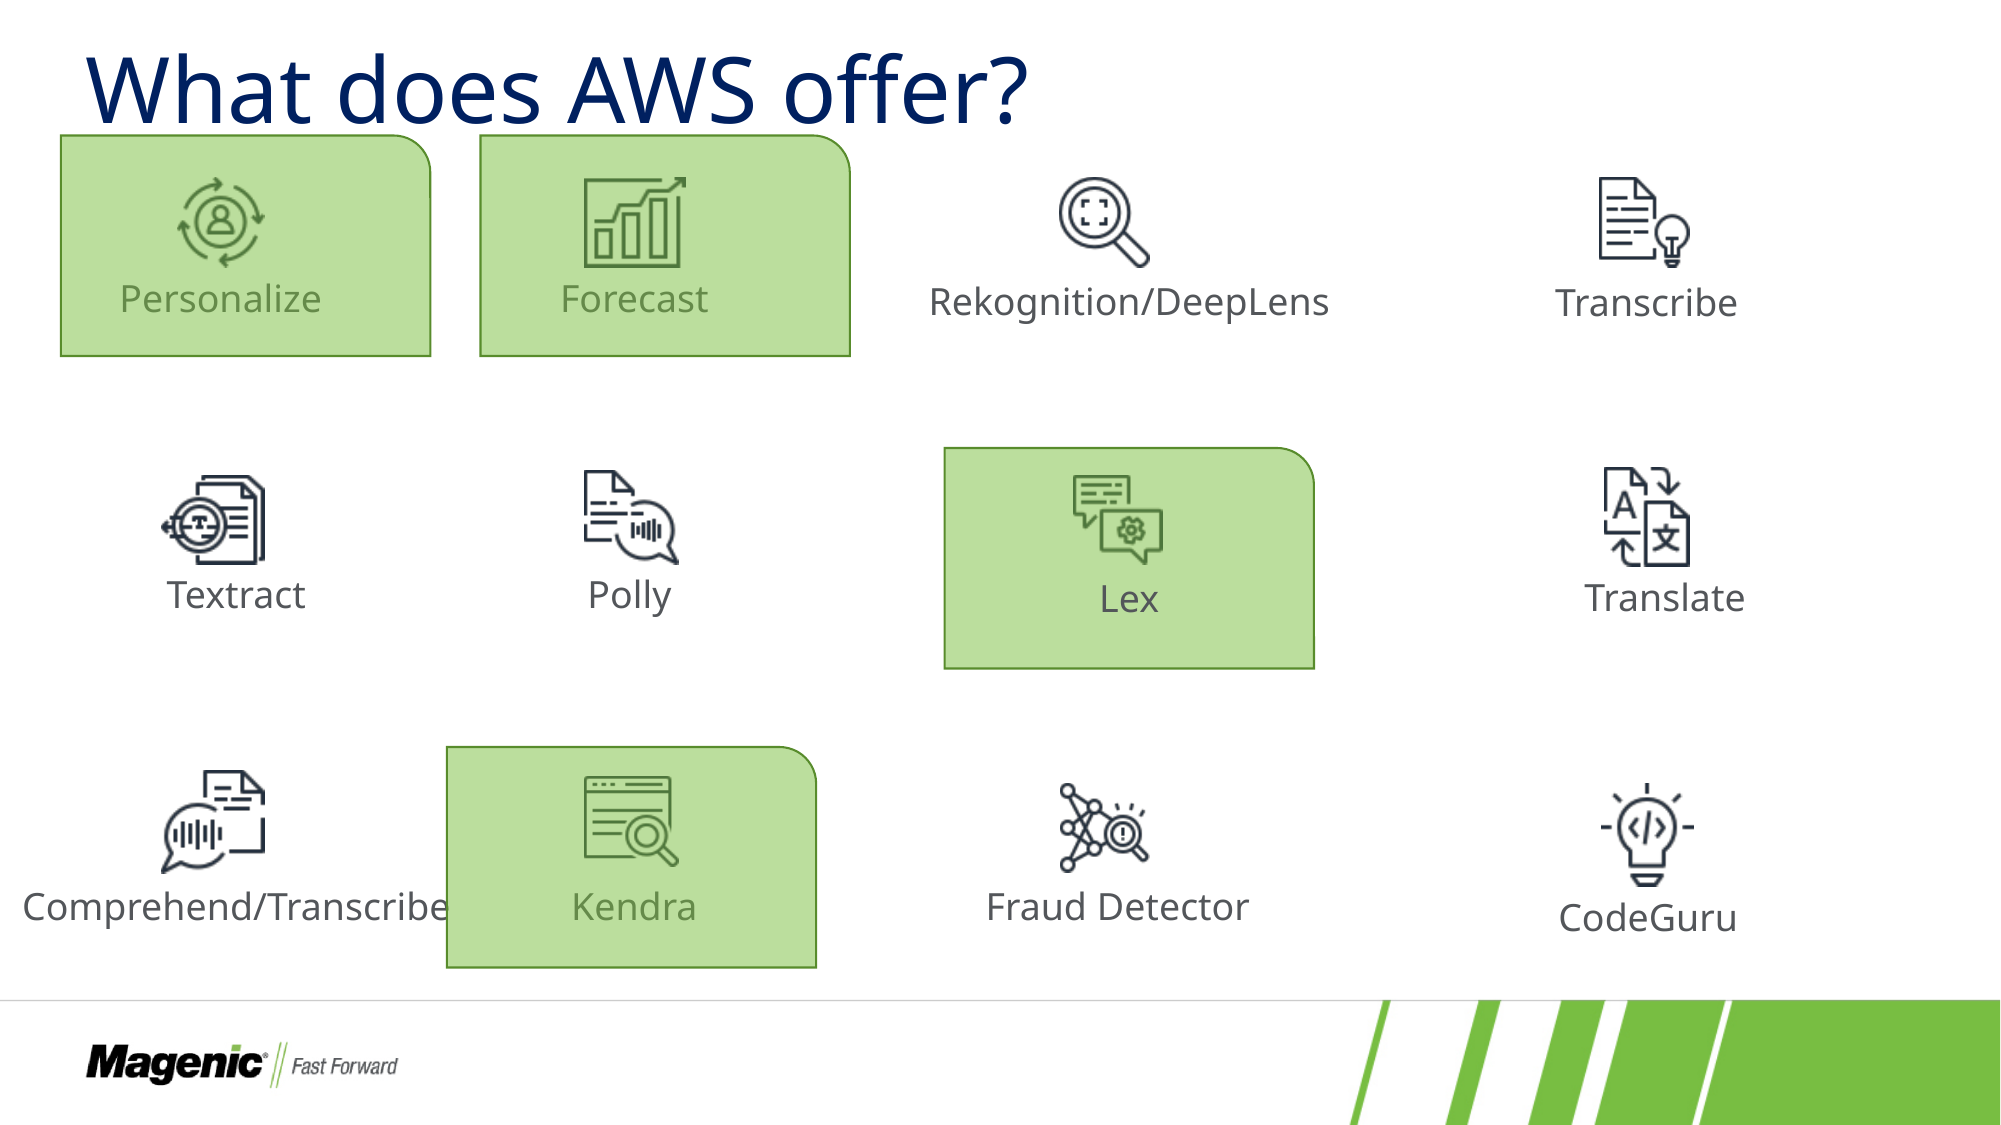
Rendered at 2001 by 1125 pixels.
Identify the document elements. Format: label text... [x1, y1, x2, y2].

text_box [445, 745, 818, 969]
text_box CodeGuru [1543, 887, 1753, 947]
picture [0, 0, 2001, 1125]
text_box Textract [151, 564, 321, 624]
text_box [59, 134, 432, 358]
text_box Translate [1569, 566, 1761, 627]
text_box Lex [1084, 567, 1174, 628]
title What does AWS offer? [70, 51, 1946, 136]
text_box Rekognition/DeepLens [913, 270, 1345, 331]
text_box [479, 134, 851, 358]
text_box [943, 446, 1316, 670]
text_box Comprehend/Transcribe [7, 875, 445, 936]
text_box Fraud Detector [970, 875, 1265, 936]
text_box Transcribe [1540, 271, 1754, 332]
text_box Polly [572, 564, 687, 624]
